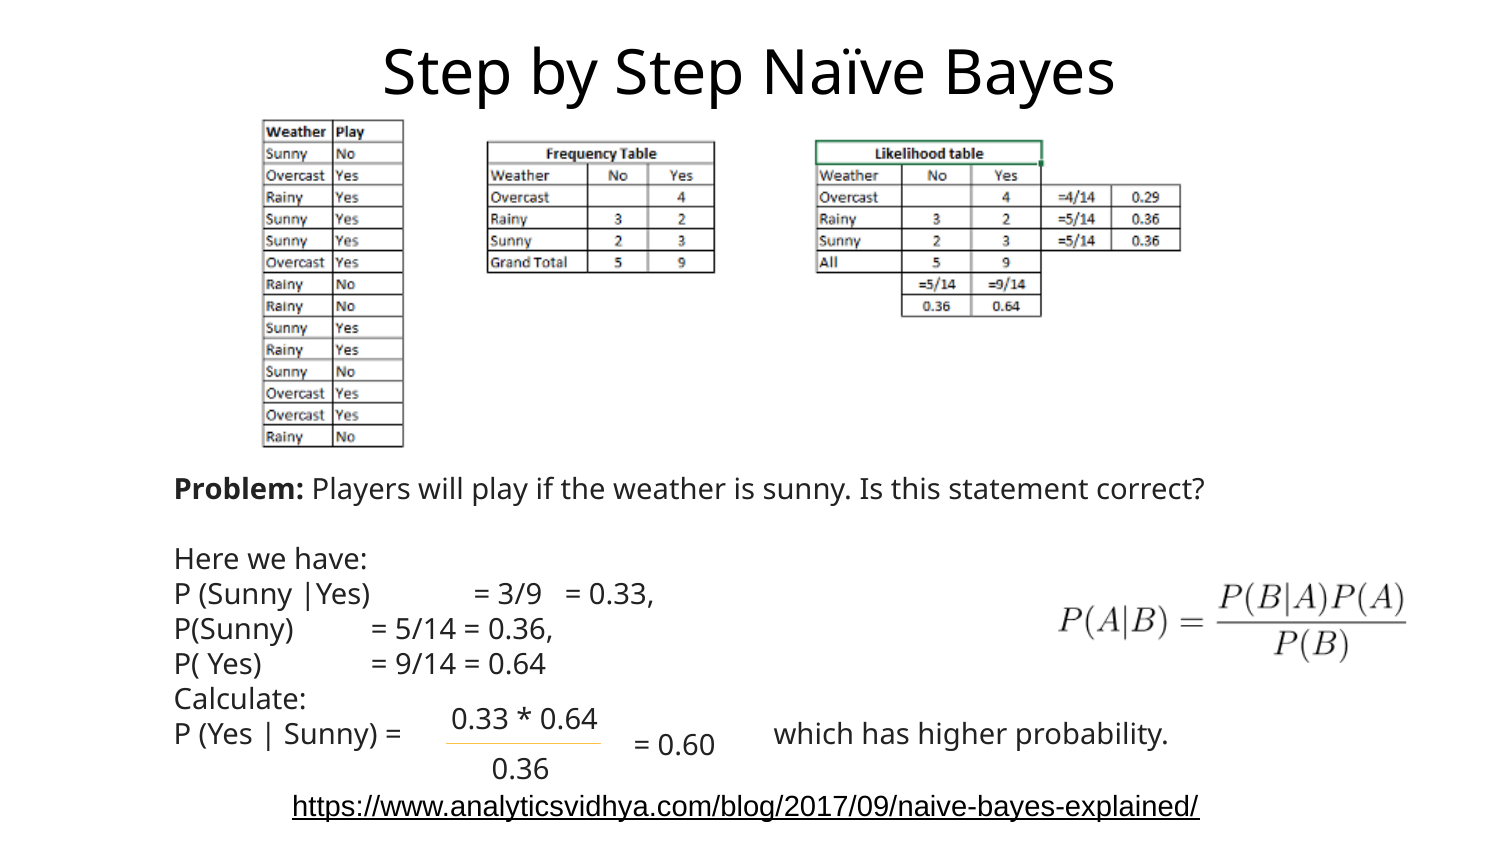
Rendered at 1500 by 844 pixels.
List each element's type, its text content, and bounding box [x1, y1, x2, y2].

text_box Problem: Players will play if the weather is sunny. Is this statement correct? Here we have: P (Sunny |Yes) = 3/9 = 0.33, P(Sunny) = 5/14 = 0.36, P( Yes) = 9/14 = 0.64 Calculate: P (Yes | Sunny) = which has higher probability. [158, 462, 1425, 758]
picture [251, 112, 1189, 454]
picture [1047, 550, 1426, 674]
title Step by Step Naïve Bayes [75, 67, 1425, 147]
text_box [435, 692, 734, 794]
text_box https://www.analyticsvidhya.com/blog/2017/09/naive-bayes-explained/ [267, 779, 1233, 830]
